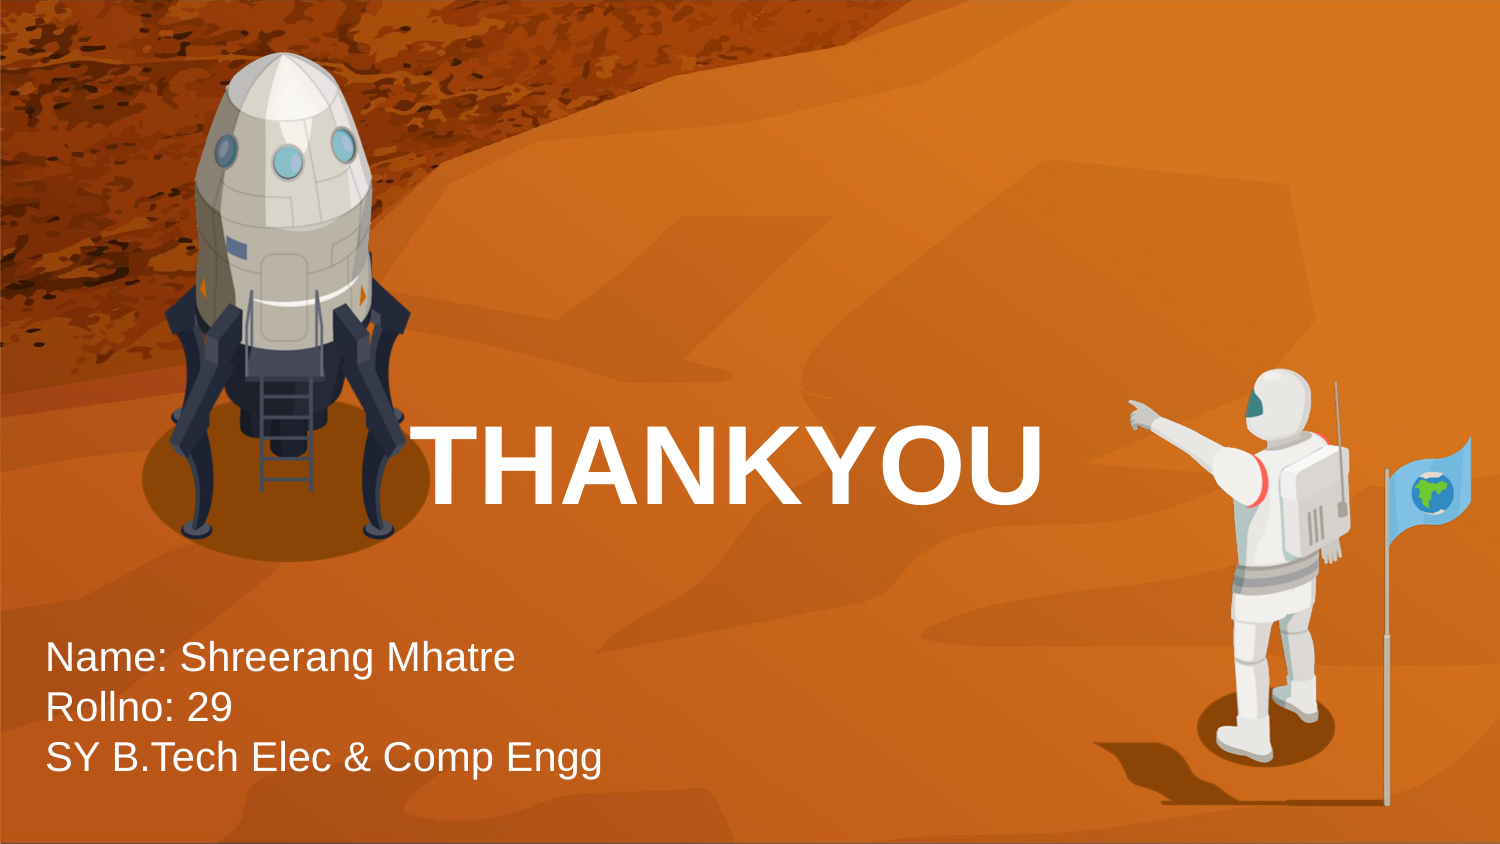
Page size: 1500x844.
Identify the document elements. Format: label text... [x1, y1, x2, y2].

picture [0, 0, 1500, 844]
text_box THANKYOU [485, 384, 1100, 534]
text_box Name: Shreerang Mhatre Rollno: 29 SY B.Tech Elec & Comp Engg [30, 622, 786, 788]
